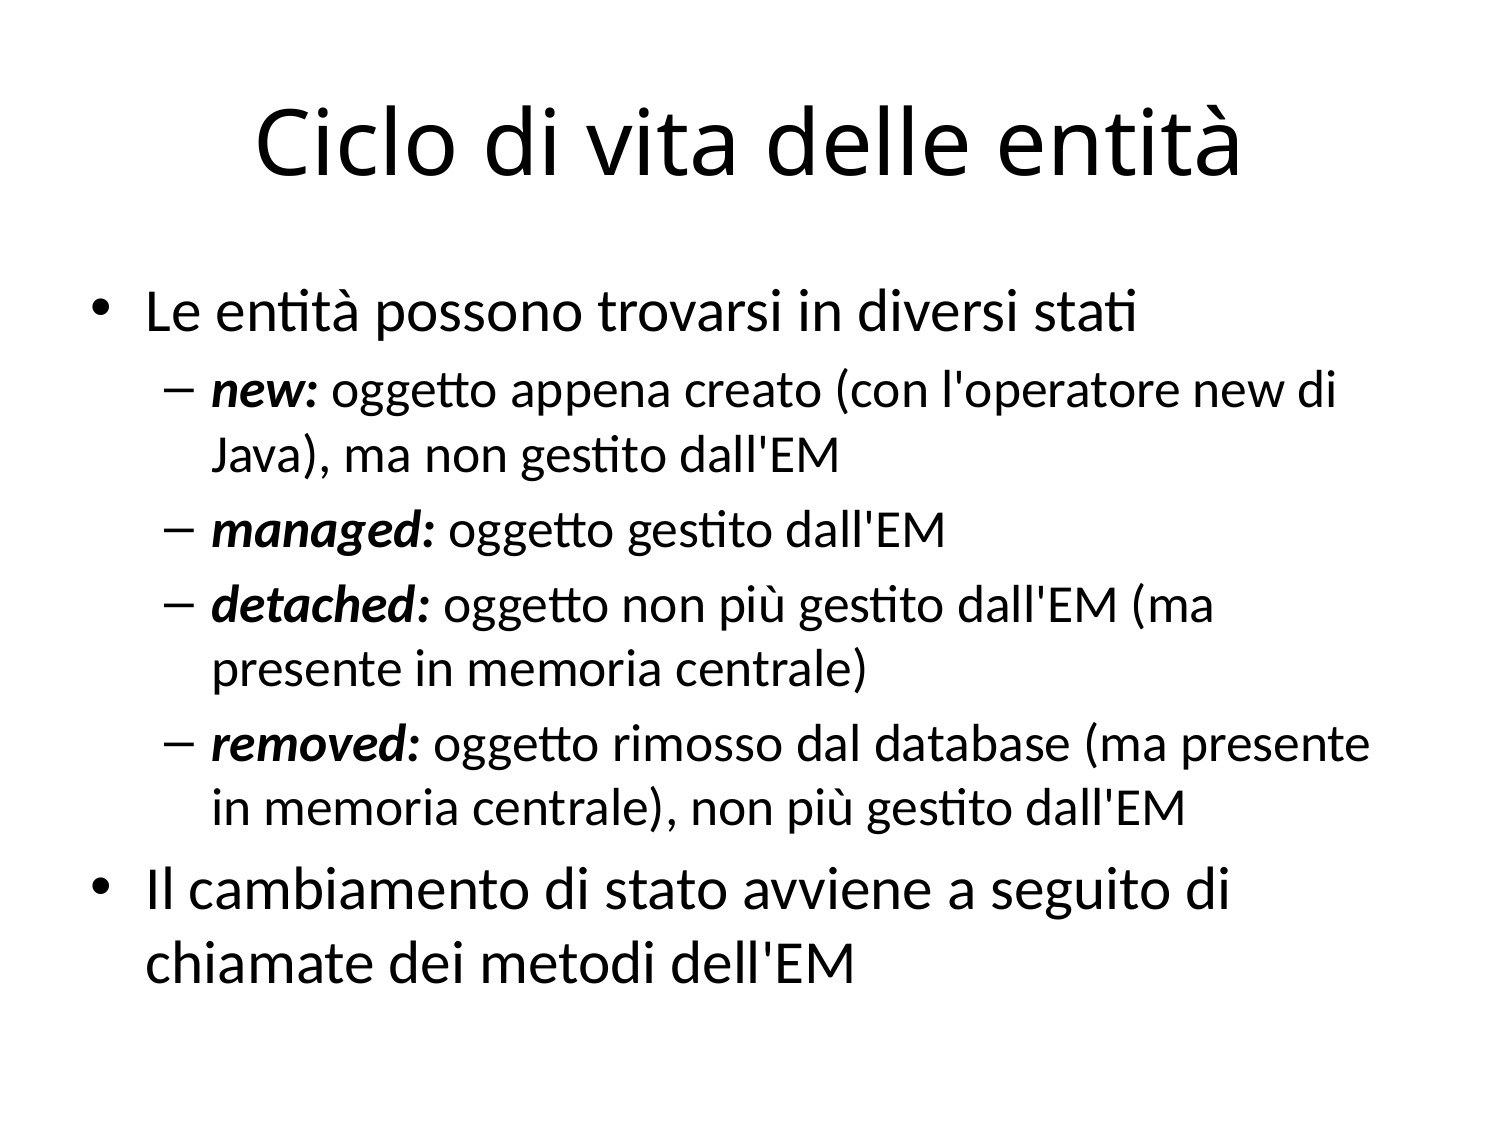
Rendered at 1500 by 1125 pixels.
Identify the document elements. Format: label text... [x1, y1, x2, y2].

list Le entità possono trovarsi in diversi stati new: oggetto appena creato (con l'operatore new di Java), ma non gestito dall'EM managed: oggetto gestito dall'EM detached: oggetto non più gestito dall'EM (ma presente in memoria centrale) removed: oggetto rimosso dal database (ma presente in memoria centrale), non più gestito dall'EM Il cambiamento di stato avviene a seguito di chiamate dei metodi dell'EM [75, 262, 1425, 1005]
title Ciclo di vita delle entità [75, 45, 1425, 233]
